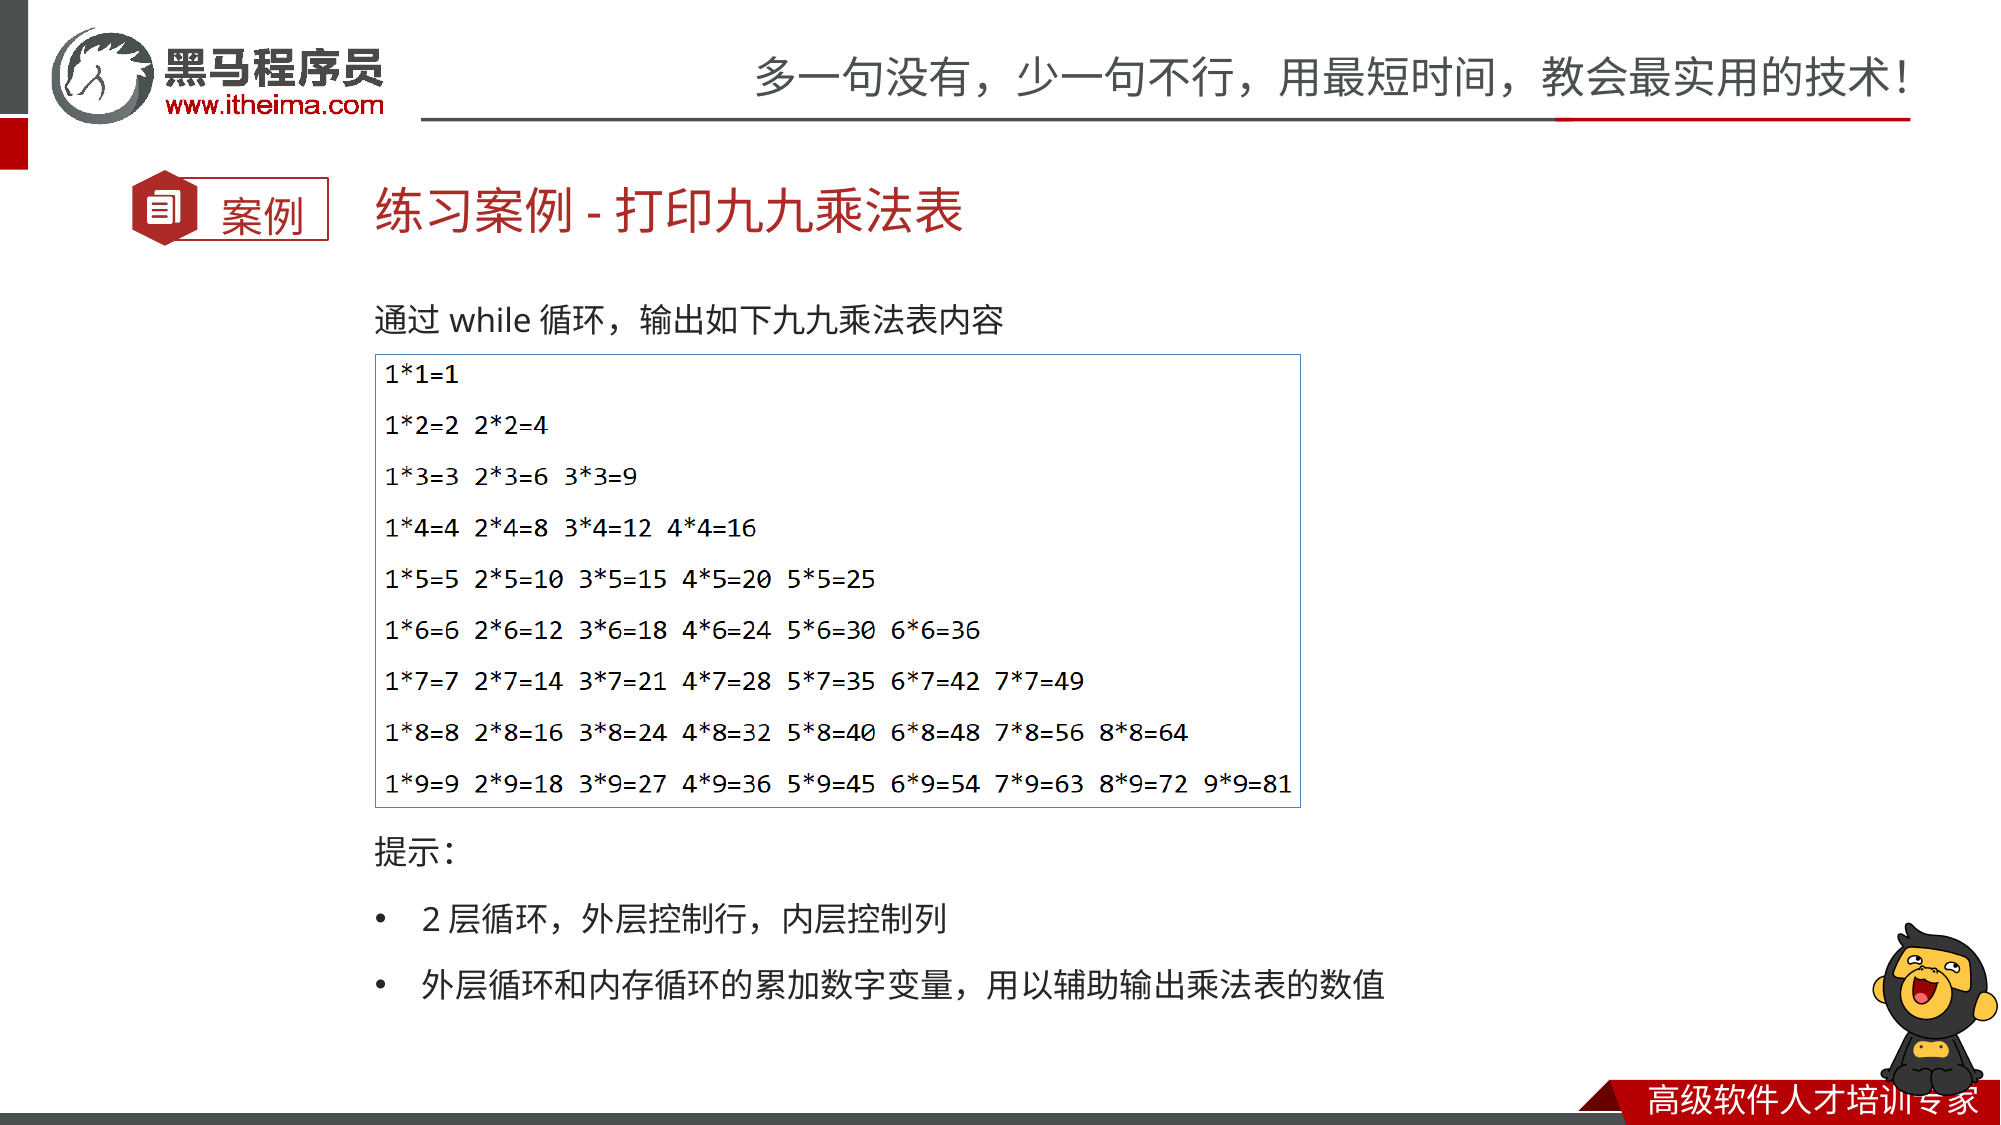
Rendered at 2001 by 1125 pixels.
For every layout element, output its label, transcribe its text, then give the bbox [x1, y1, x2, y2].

picture [1841, 916, 2000, 1101]
picture [147, 190, 181, 224]
list 练习案例-打印九九乘法表 [360, 166, 1872, 252]
picture [375, 354, 1300, 808]
list 通过while循环，输出如下九九乘法表内容 提示： 2层循环，外层控制行，内层控制列 外层循环和内存循环的累加数字变量，用以辅助输出乘法表的数值 [360, 271, 1872, 964]
picture [50, 26, 384, 125]
